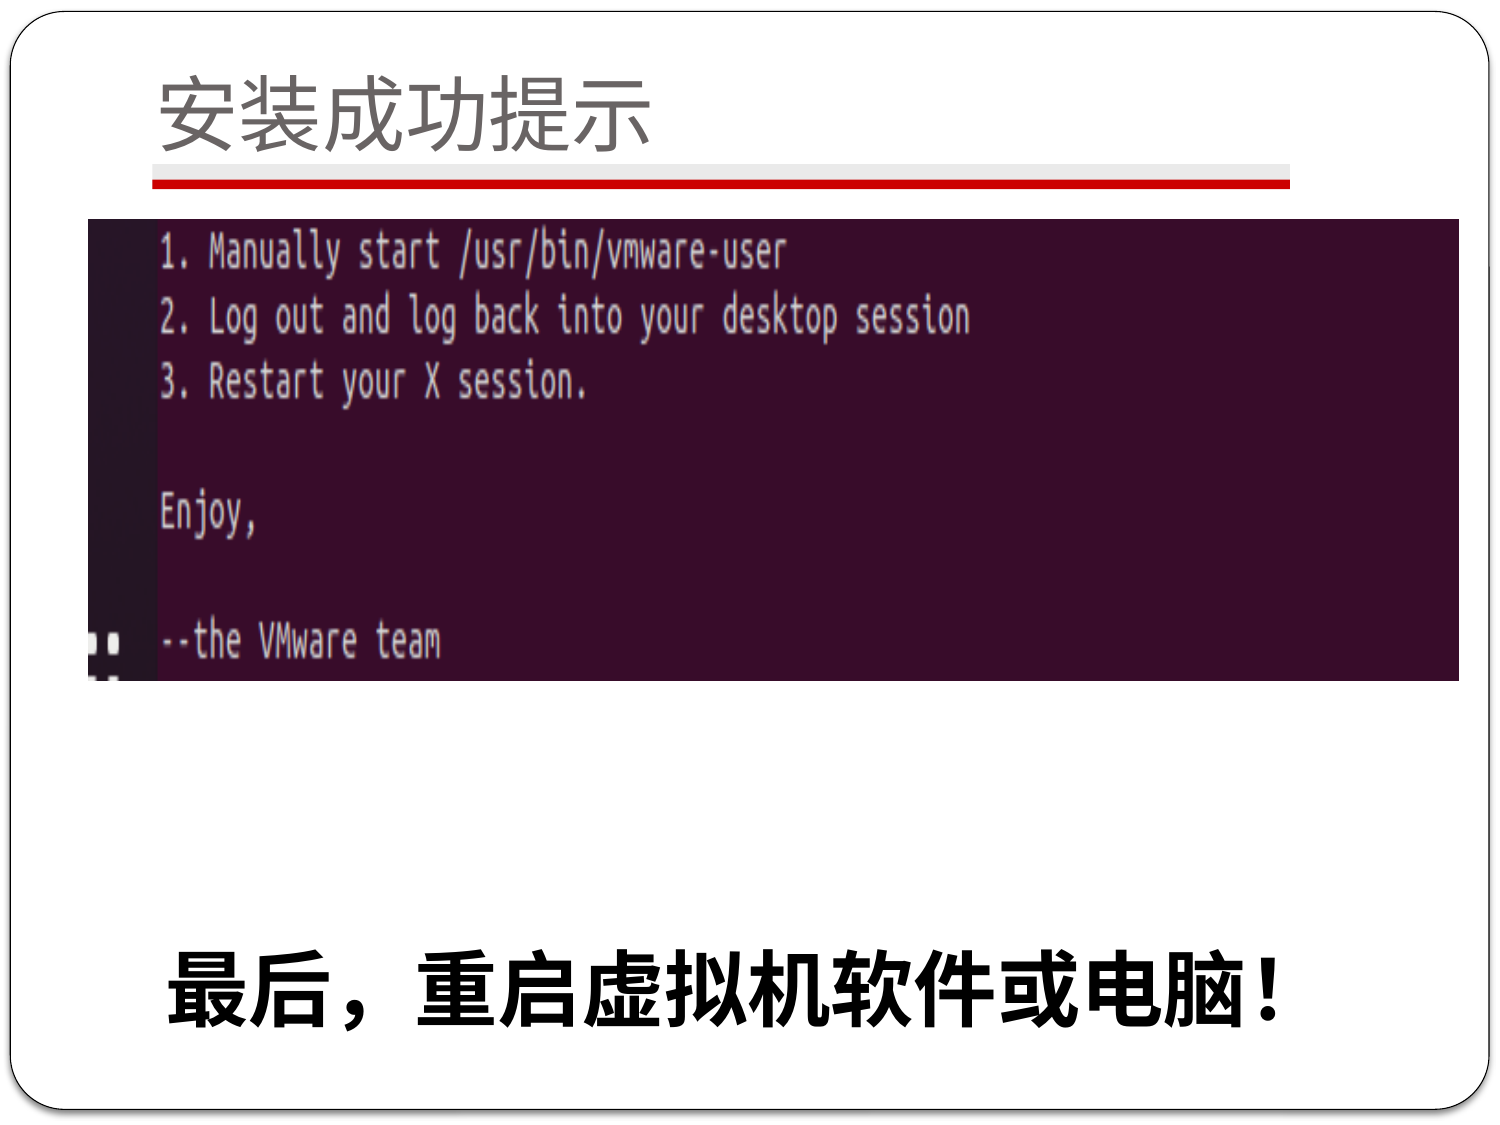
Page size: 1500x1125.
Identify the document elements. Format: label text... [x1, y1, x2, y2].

title 安装成功提示 [140, 70, 1409, 178]
picture [88, 219, 1459, 681]
list 最后，重启虚拟机软件或电脑！ [150, 690, 1425, 1047]
